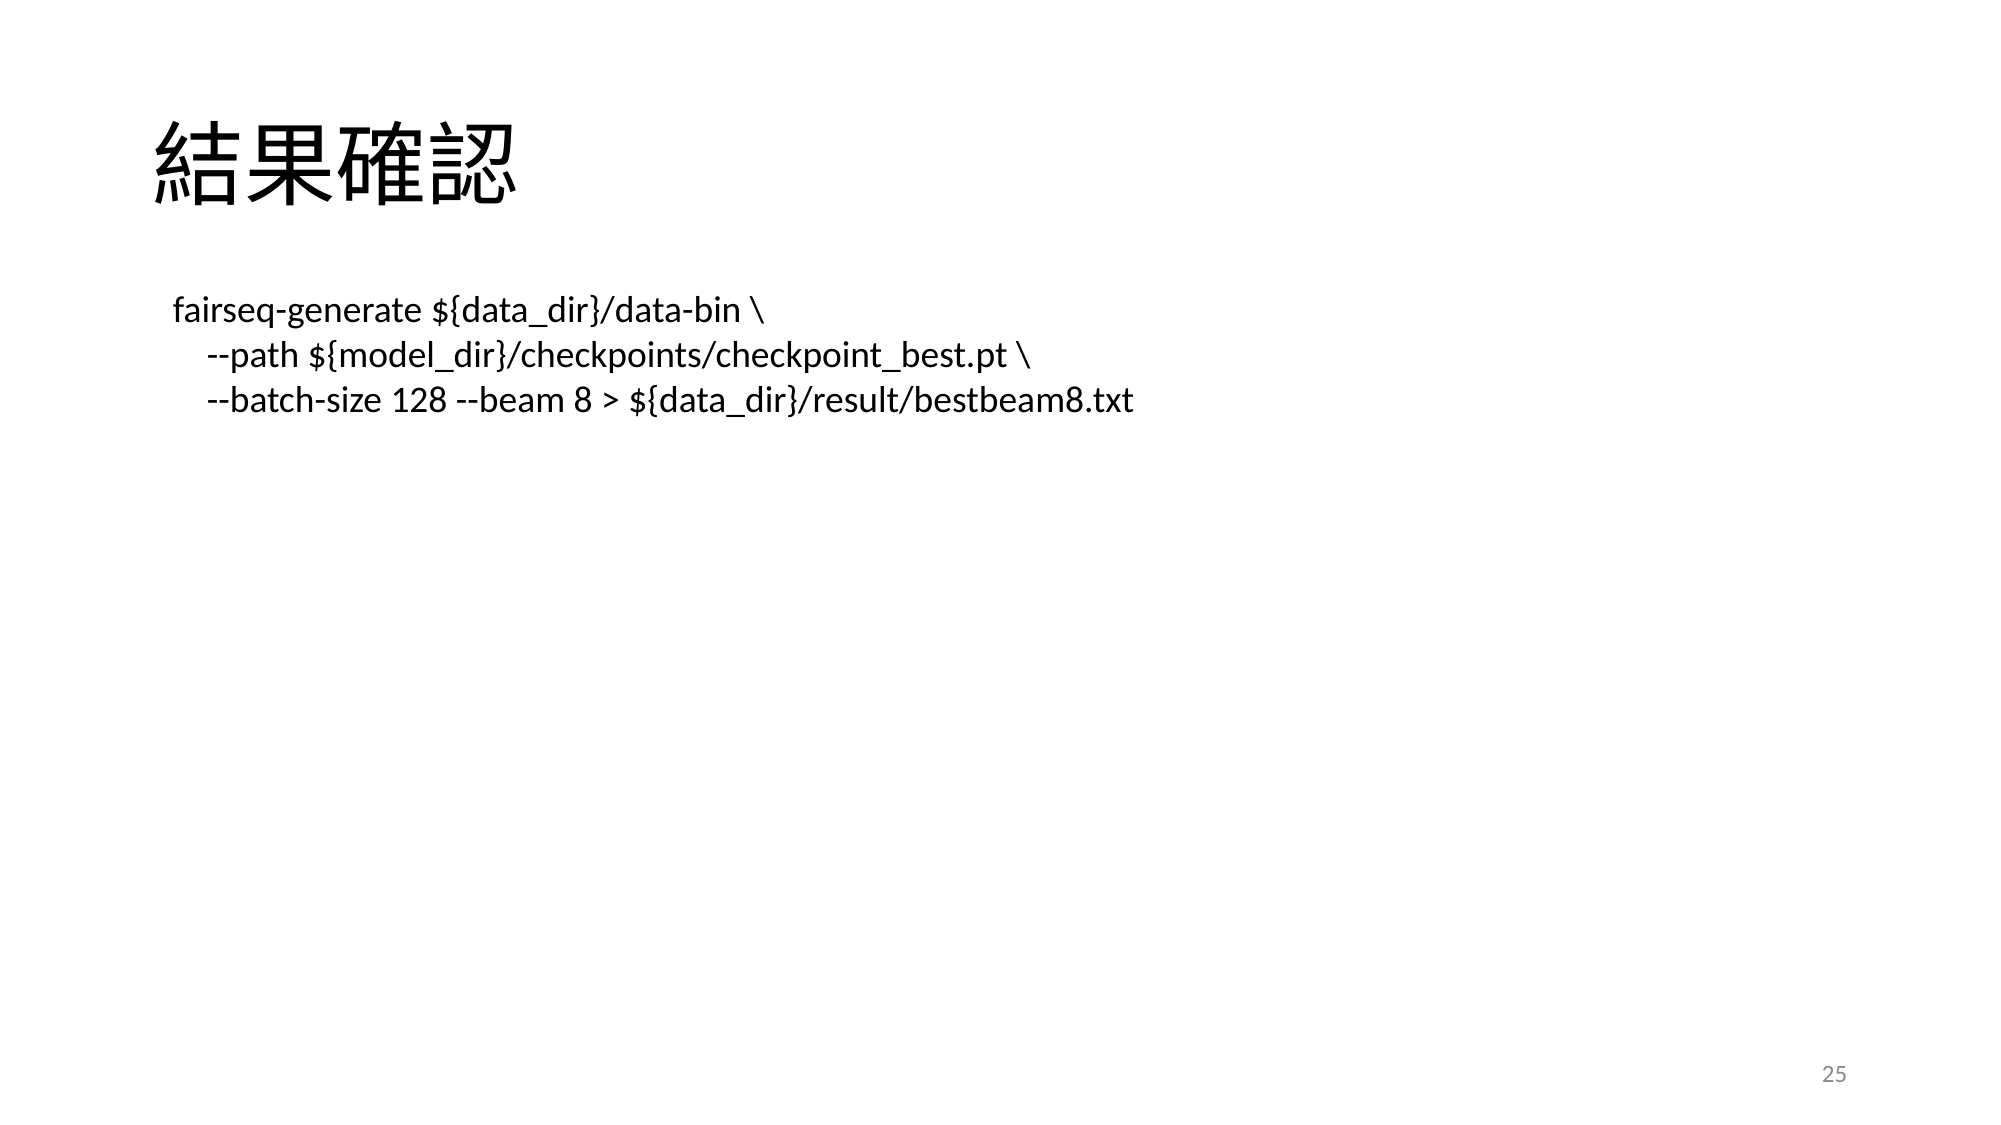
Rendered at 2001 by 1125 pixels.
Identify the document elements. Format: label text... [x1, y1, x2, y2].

text_box fairseq-generate ${data_dir}/data-bin \ --path ${model_dir}/checkpoints/checkpoint_best.pt \ --batch-size 128 --beam 8 > ${data_dir}/result/bestbeam8.txt [158, 277, 1369, 427]
title 結果確認 [137, 59, 1863, 278]
slide_number 25 [1412, 1042, 1863, 1103]
